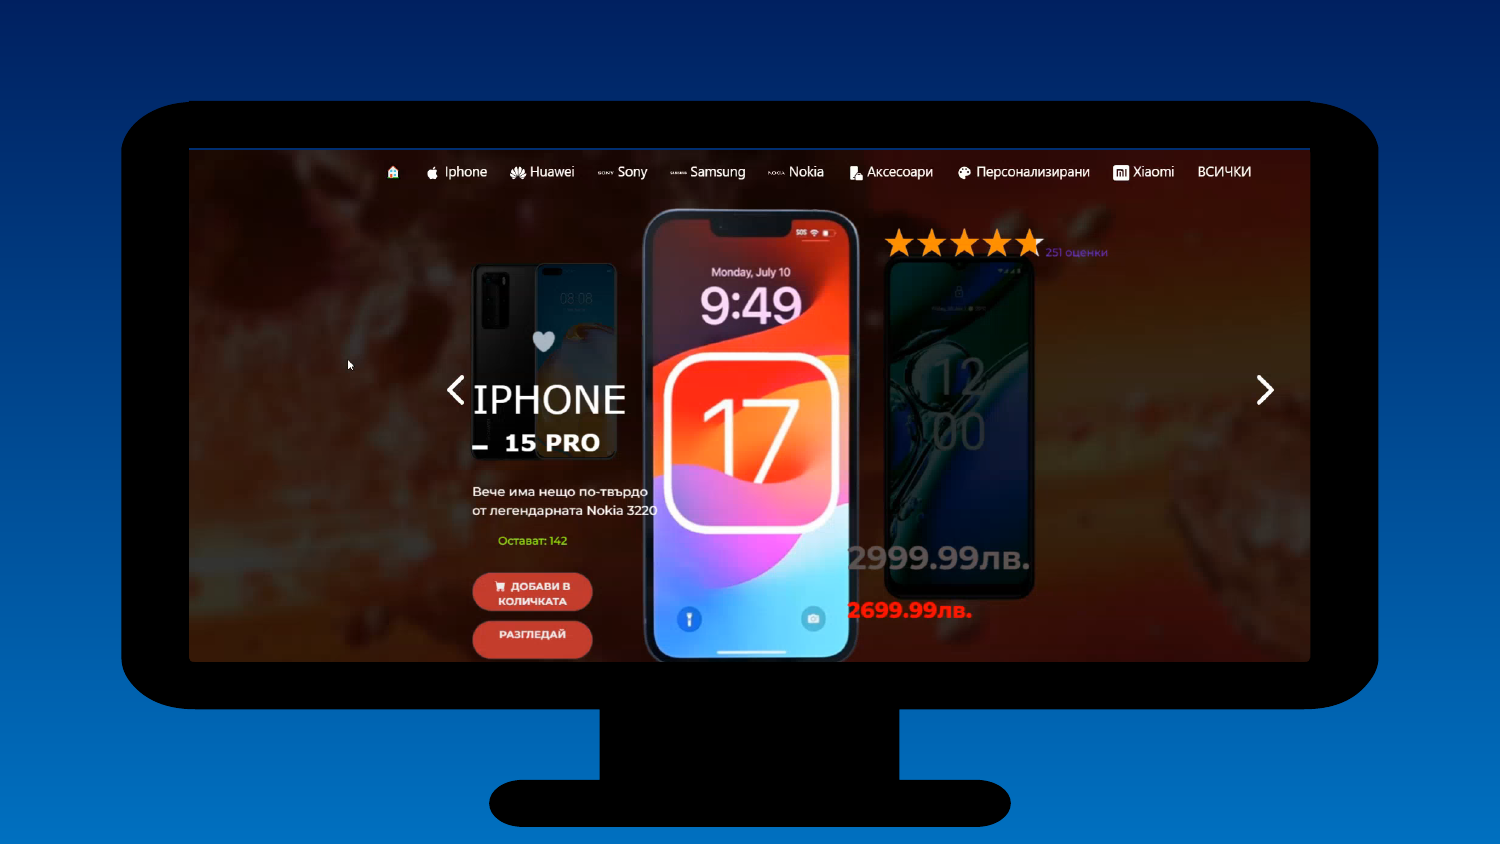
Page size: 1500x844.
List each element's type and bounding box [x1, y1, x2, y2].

text_box [184, 149, 1349, 689]
text_box [121, 100, 1379, 827]
